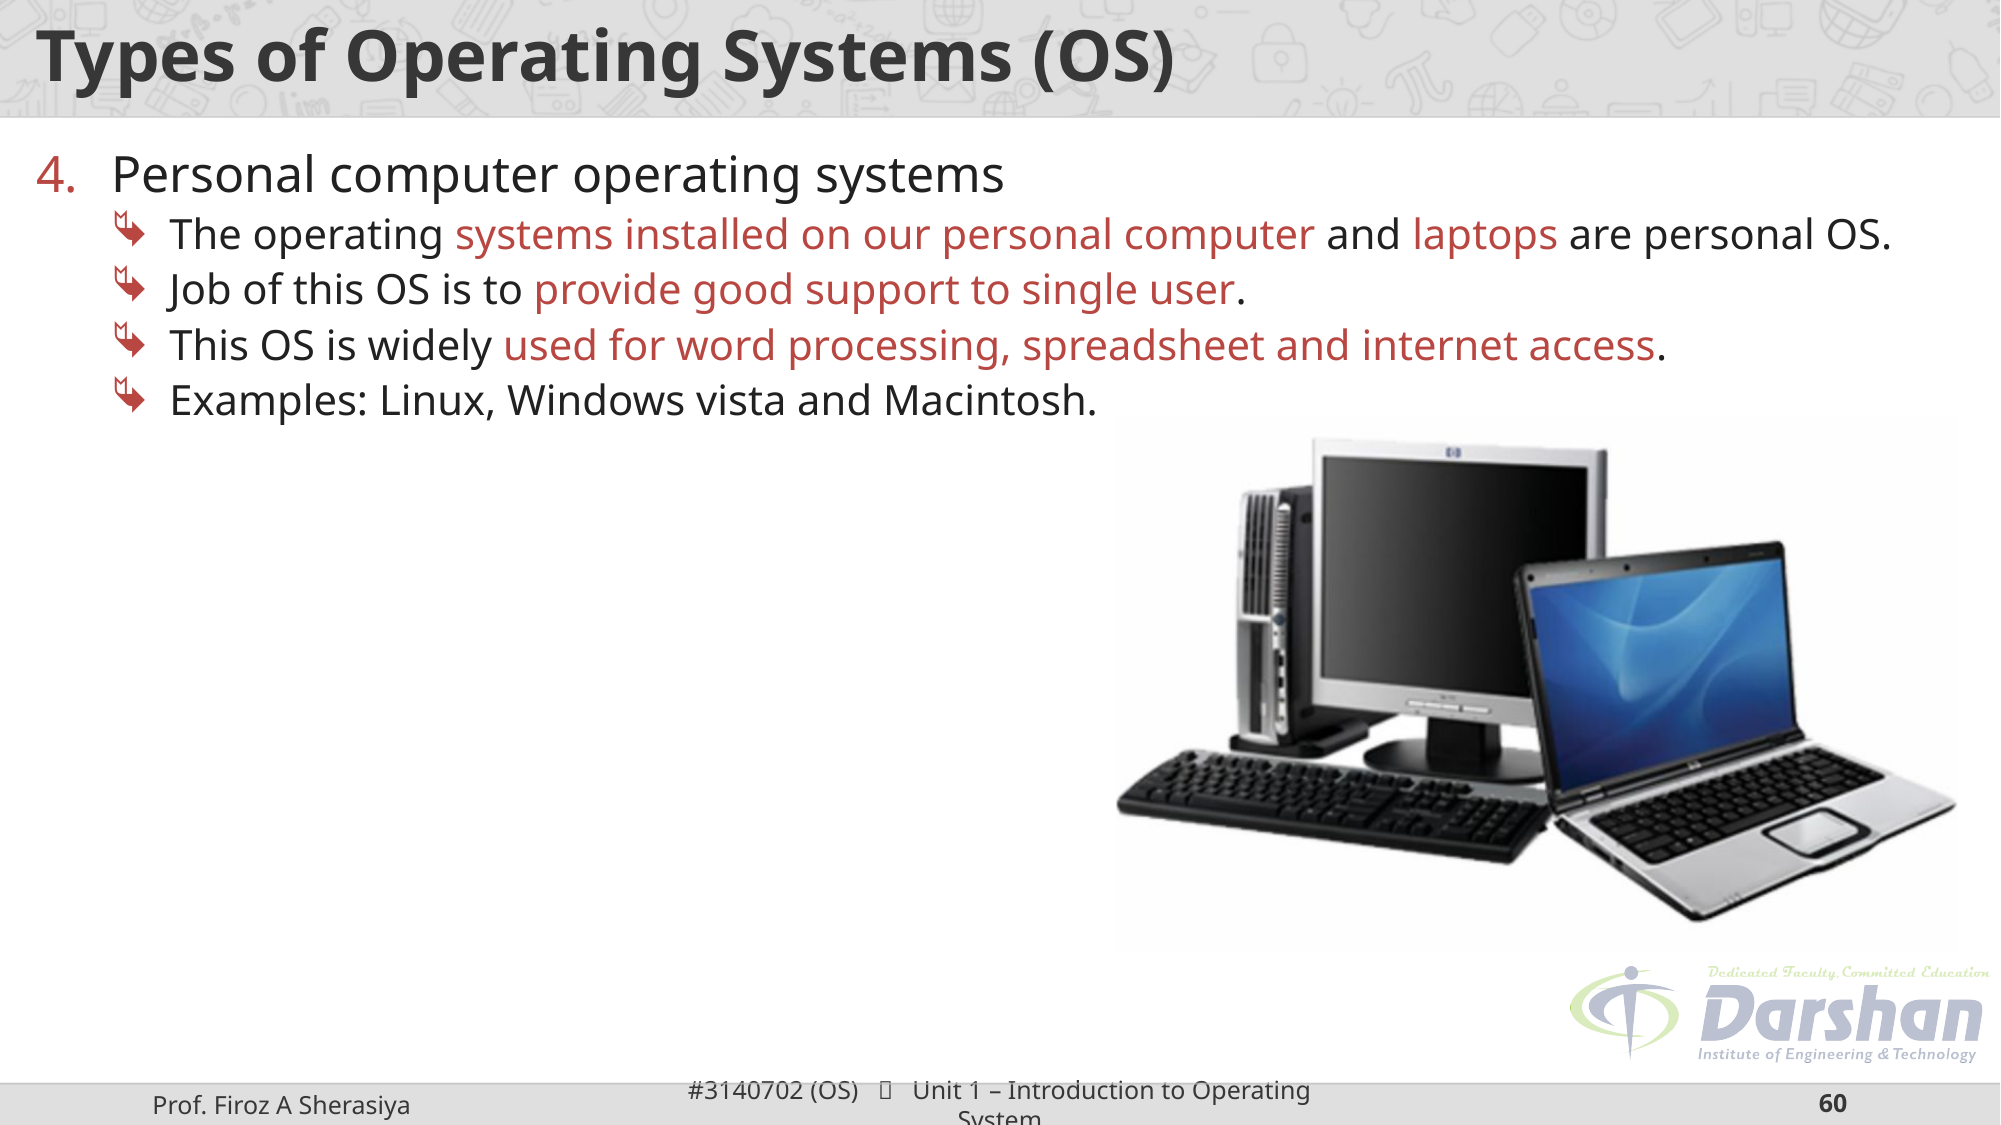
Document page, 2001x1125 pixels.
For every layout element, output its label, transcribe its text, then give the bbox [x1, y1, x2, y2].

list Personal computer operating systems The operating systems installed on our personal computer and laptops are personal OS. Job of this OS is to provide good support to single user. This OS is widely used for word processing, spreadsheet and internet access. Examples: Linux, Windows vista and Macintosh. [21, 141, 1981, 1059]
title Types of Operating Systems (OS) [0, 0, 2000, 117]
picture [1115, 416, 1958, 951]
